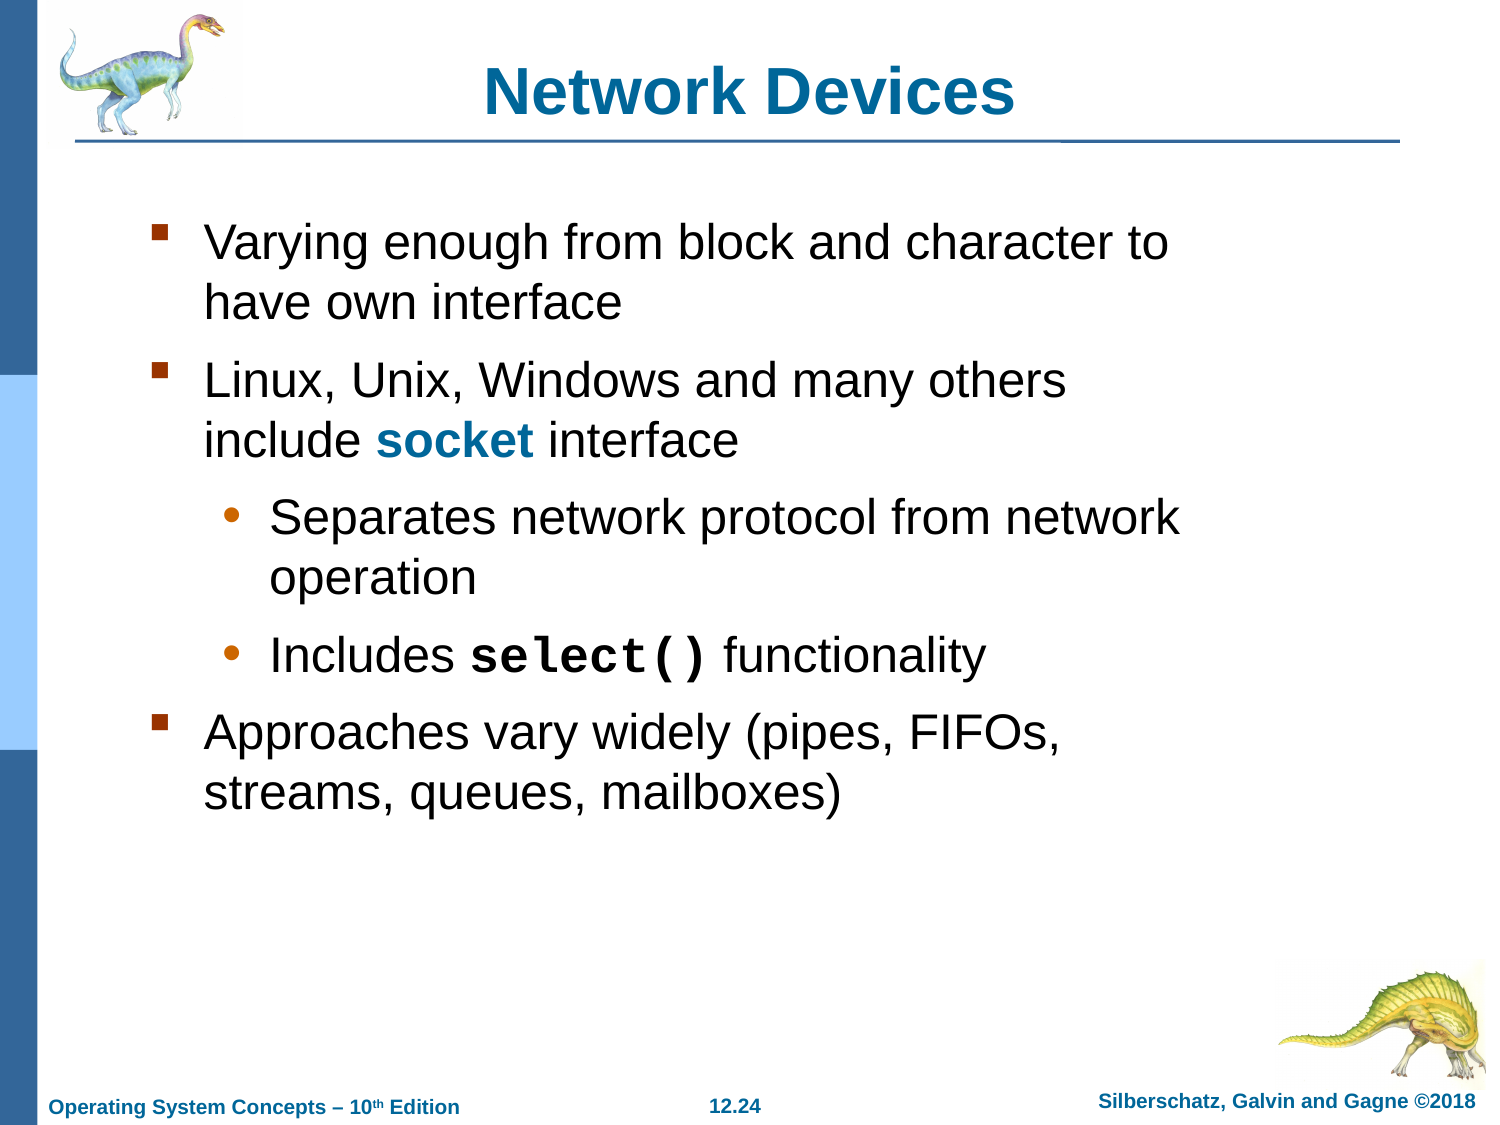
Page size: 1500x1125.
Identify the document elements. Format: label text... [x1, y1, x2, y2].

picture [46, 0, 243, 149]
title Network Devices [75, 40, 1425, 136]
list Varying enough from block and character to have own interface Linux, Unix, Windows and many others include socket interface Separates network protocol from network operation Includes select() functionality Approaches vary widely (pipes, FIFOs, streams, queues, mailboxes) [132, 202, 1248, 946]
picture [1275, 959, 1486, 1090]
